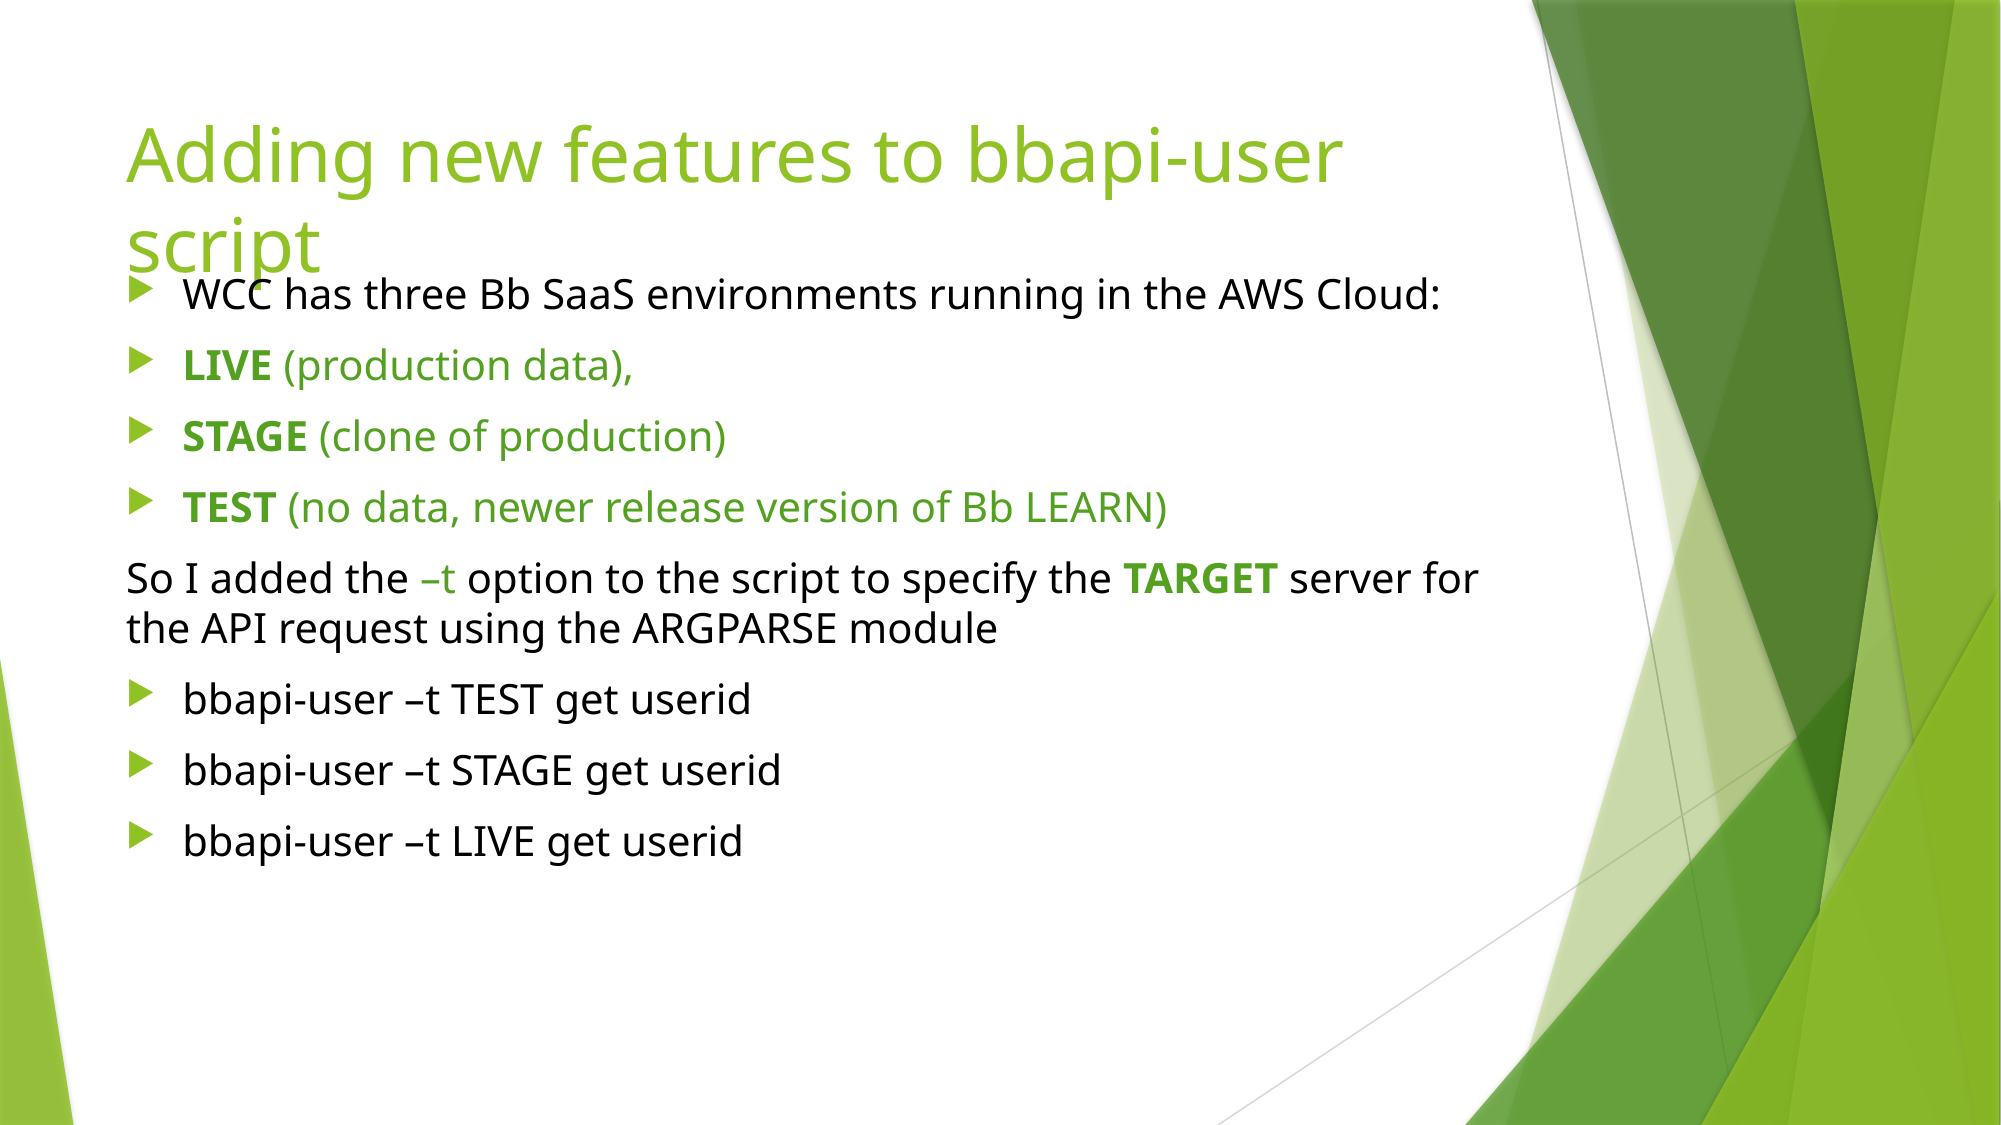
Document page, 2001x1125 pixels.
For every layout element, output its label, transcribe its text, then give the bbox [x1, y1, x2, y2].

title Adding new features to bbapi-user script [111, 99, 1522, 260]
list WCC has three Bb SaaS environments running in the AWS Cloud: LIVE (production data), STAGE (clone of production) TEST (no data, newer release version of Bb LEARN) So I added the –t option to the script to specify the TARGET server for the API request using the ARGPARSE module bbapi-user –t TEST get userid bbapi-user –t STAGE get userid bbapi-user –t LIVE get userid [111, 260, 1522, 992]
